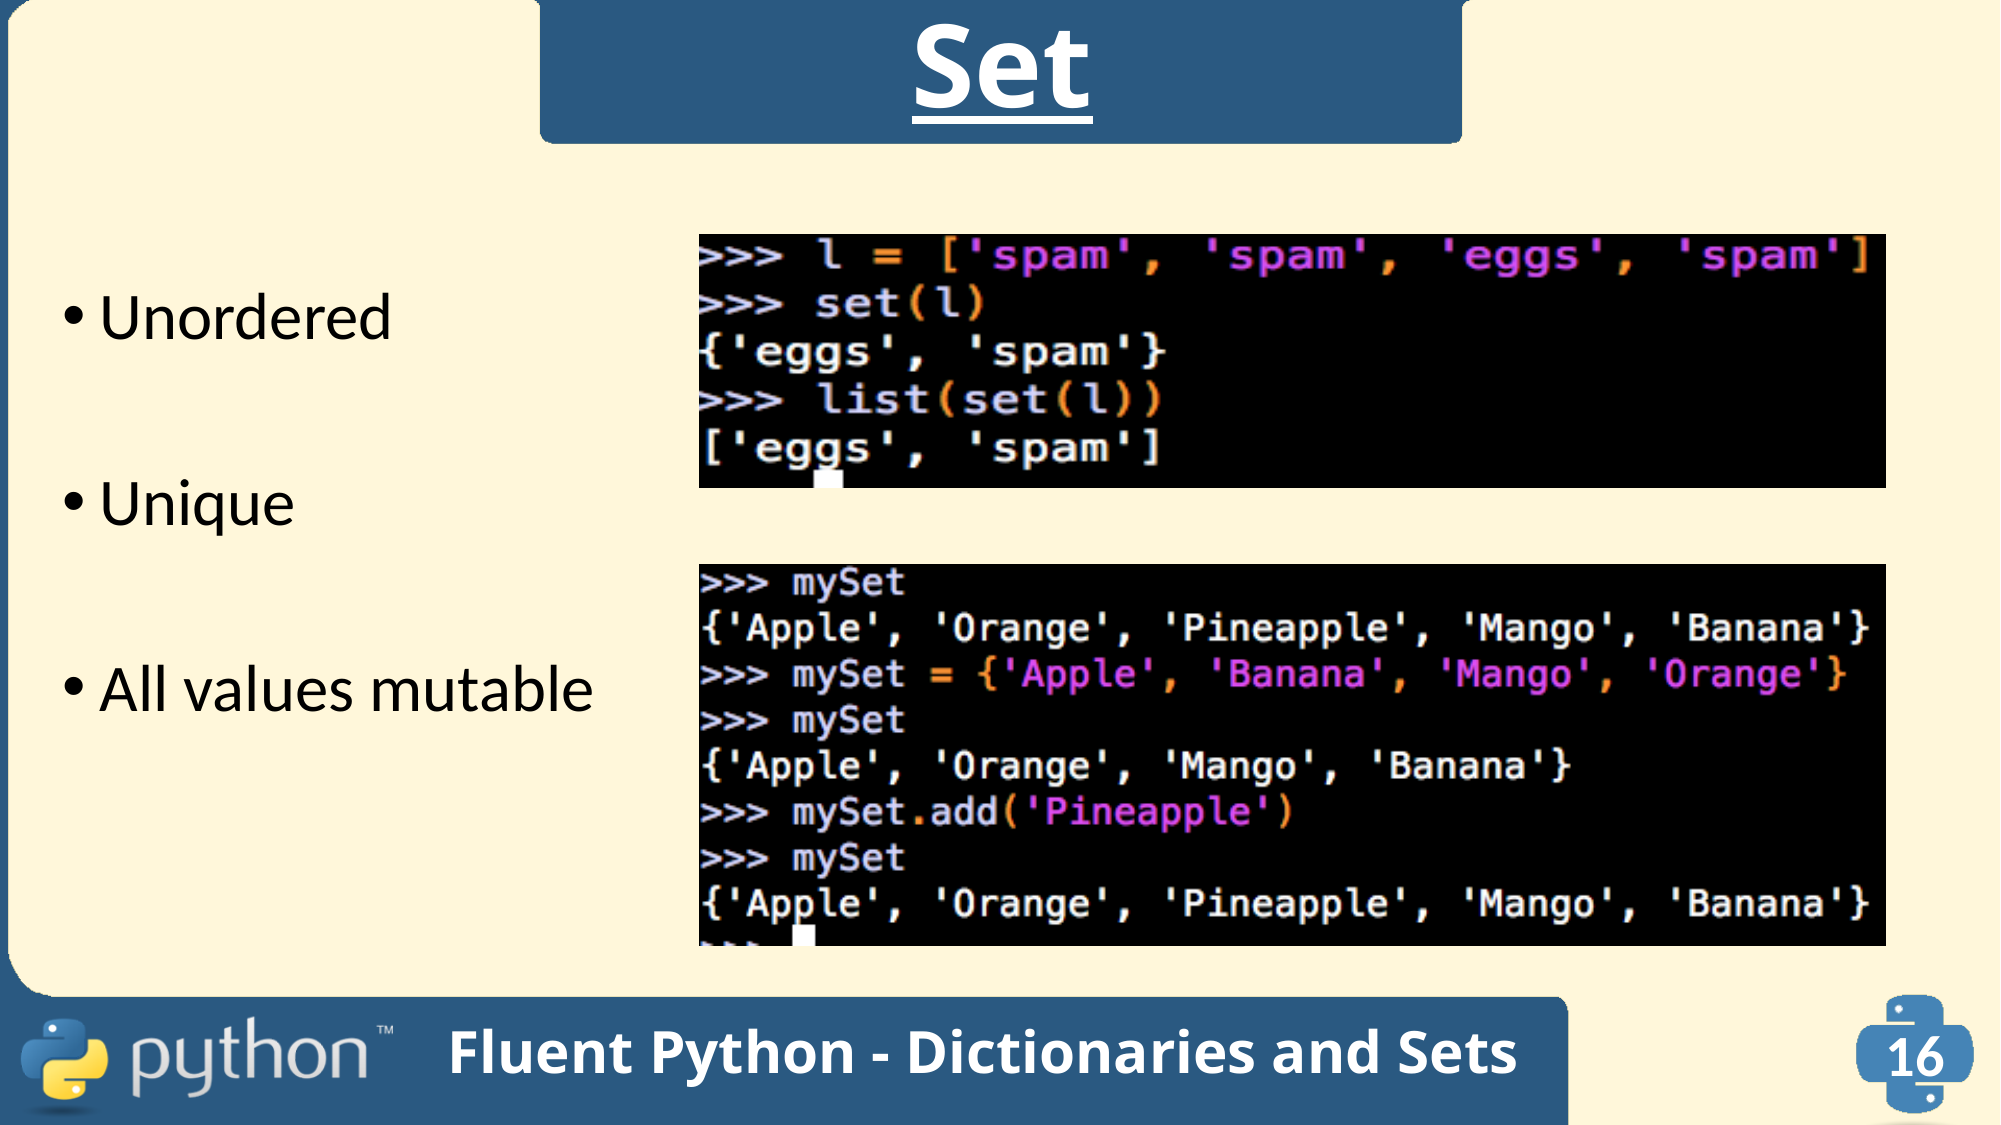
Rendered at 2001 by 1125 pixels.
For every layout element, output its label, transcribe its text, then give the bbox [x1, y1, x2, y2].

picture [0, 0, 2001, 1125]
list Unordered Unique All values mutable [47, 274, 612, 851]
slide_number 16 [1863, 1023, 1960, 1084]
title Set [546, 0, 1459, 140]
text_box Fluent Python - Dictionaries and Sets [391, 1008, 1575, 1093]
